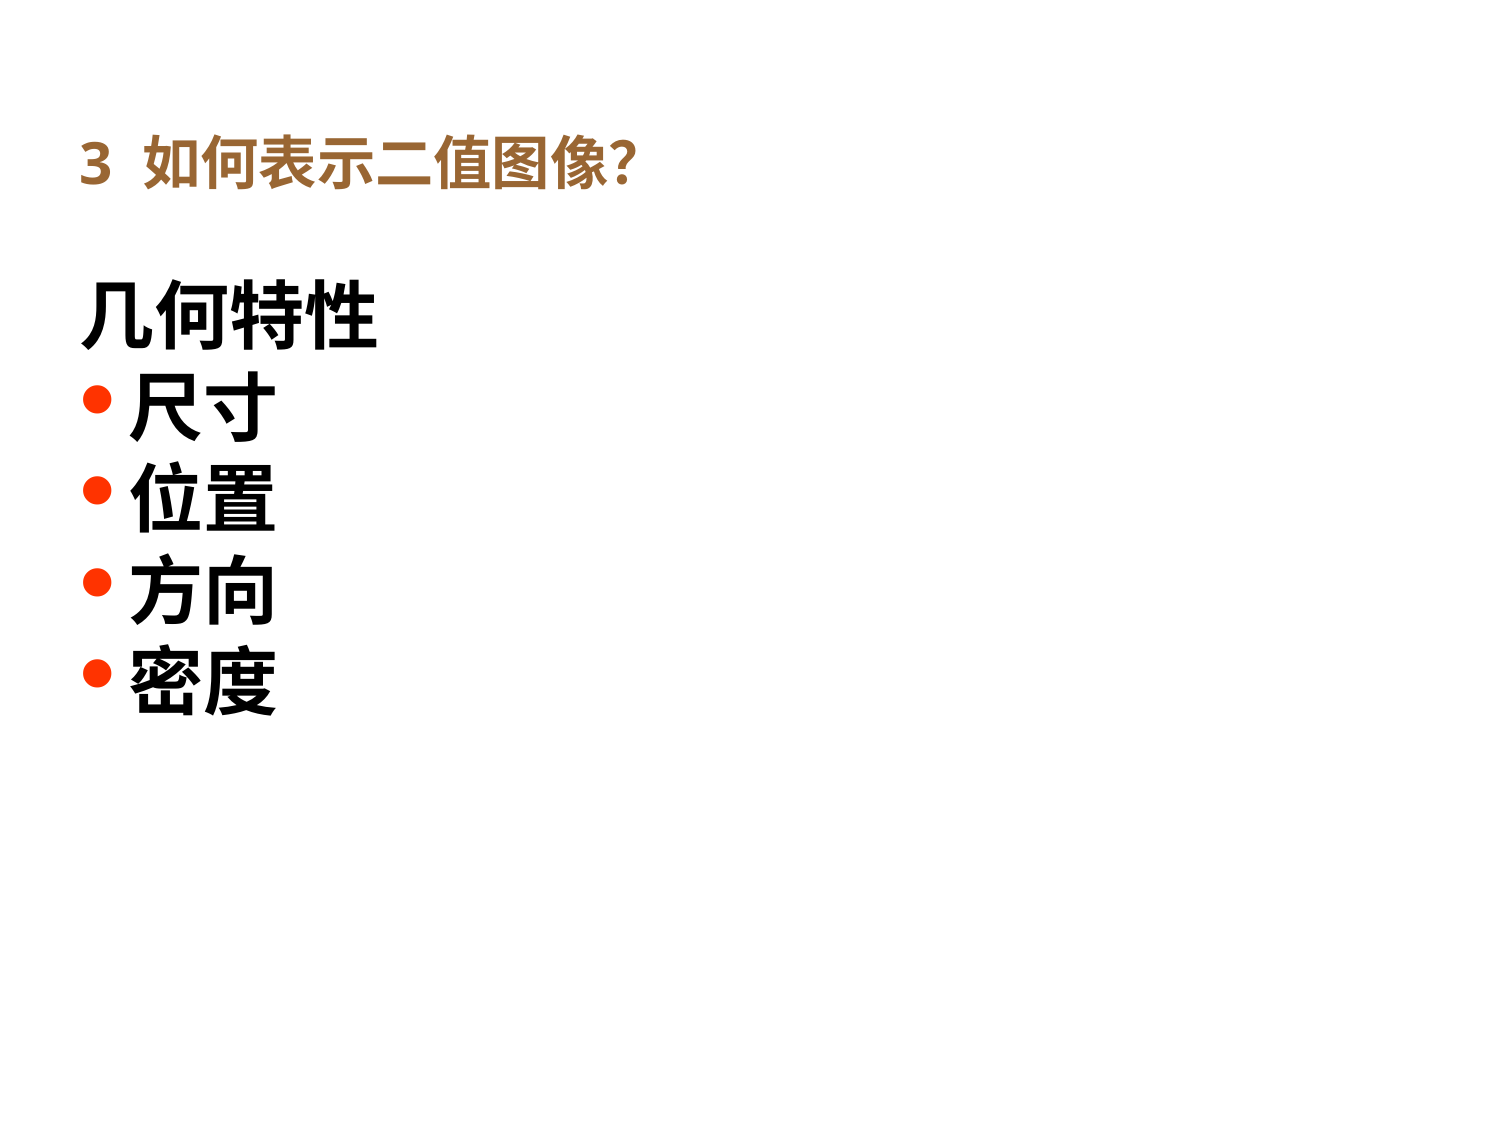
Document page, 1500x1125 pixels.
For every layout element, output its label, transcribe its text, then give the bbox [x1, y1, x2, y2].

subtitle 3 如何表示二值图像？ 几何特性 尺寸 位置 方向 密度 [64, 129, 1436, 933]
